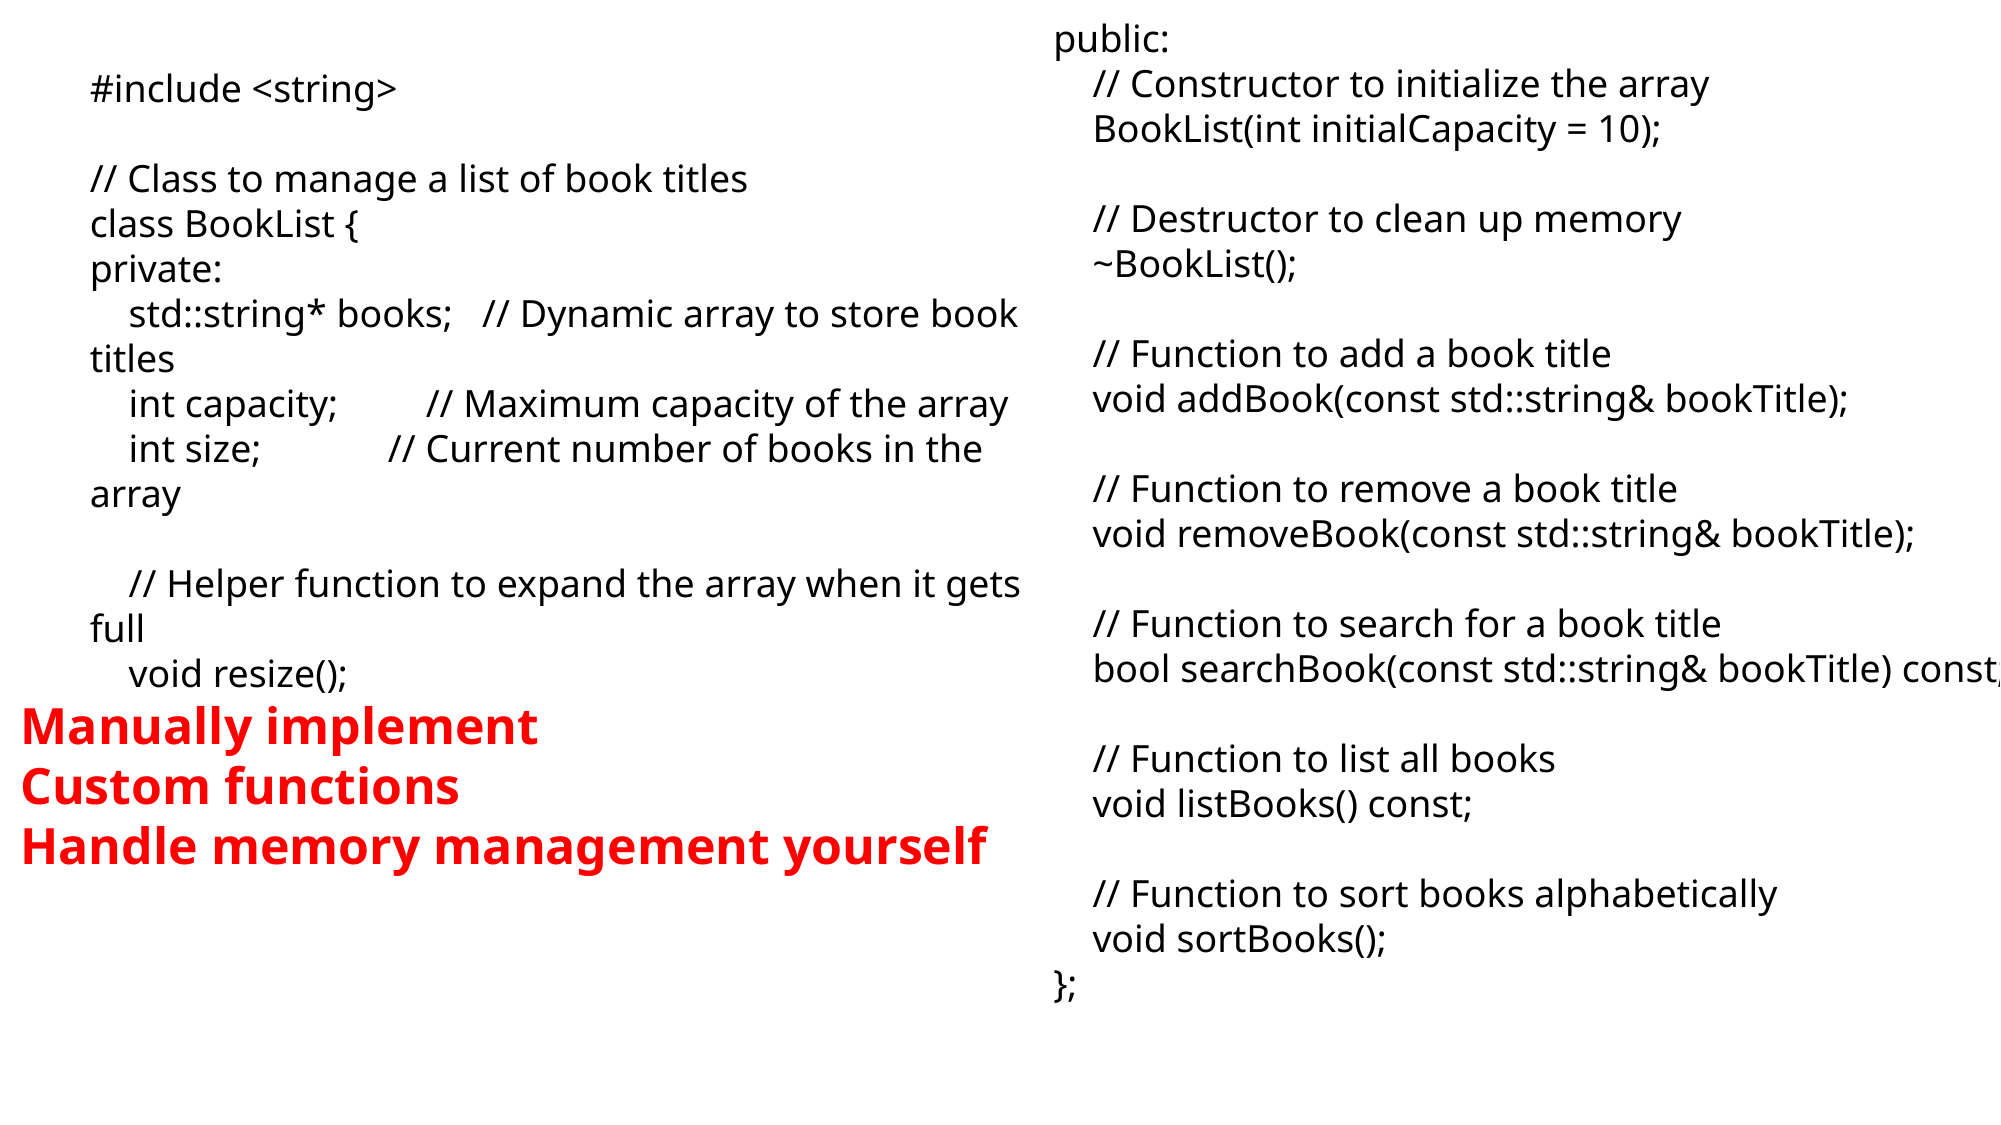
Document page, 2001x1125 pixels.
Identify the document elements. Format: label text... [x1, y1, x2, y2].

text_box public: // Constructor to initialize the array BookList(int initialCapacity = 10); // Destructor to clean up memory ~BookList(); // Function to add a book title void addBook(const std::string& bookTitle); // Function to remove a book title void removeBook(const std::string& bookTitle); // Function to search for a book title bool searchBook(const std::string& bookTitle) const; // Function to list all books void listBooks() const; // Function to sort books alphabetically void sortBooks(); }; [1038, 7, 2000, 1058]
text_box Manually implement Custom functions Handle memory management yourself [5, 687, 1003, 942]
text_box #include <string> // Class to manage a list of book titles class BookList { private: std::string* books; // Dynamic array to store book titles int capacity; // Maximum capacity of the array int size; // Current number of books in the array // Helper function to expand the array when it gets full void resize(); [75, 57, 1038, 792]
